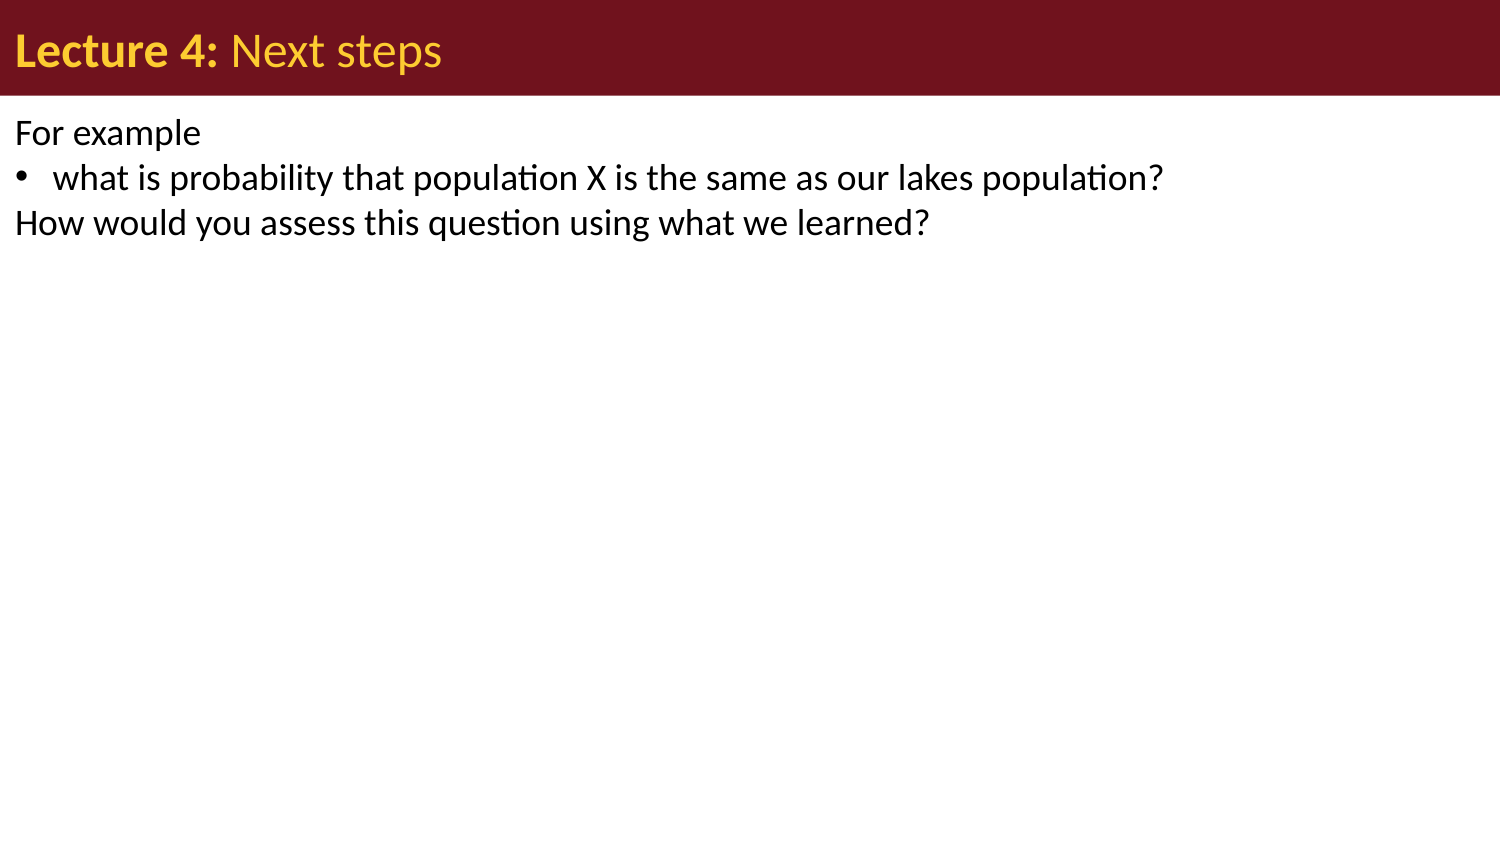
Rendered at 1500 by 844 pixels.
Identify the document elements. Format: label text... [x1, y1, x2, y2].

list For example what is probability that population X is the same as our lakes population? How would you assess this question using what we learned? [0, 100, 1492, 743]
title Lecture 4: Next steps [0, 0, 1500, 96]
